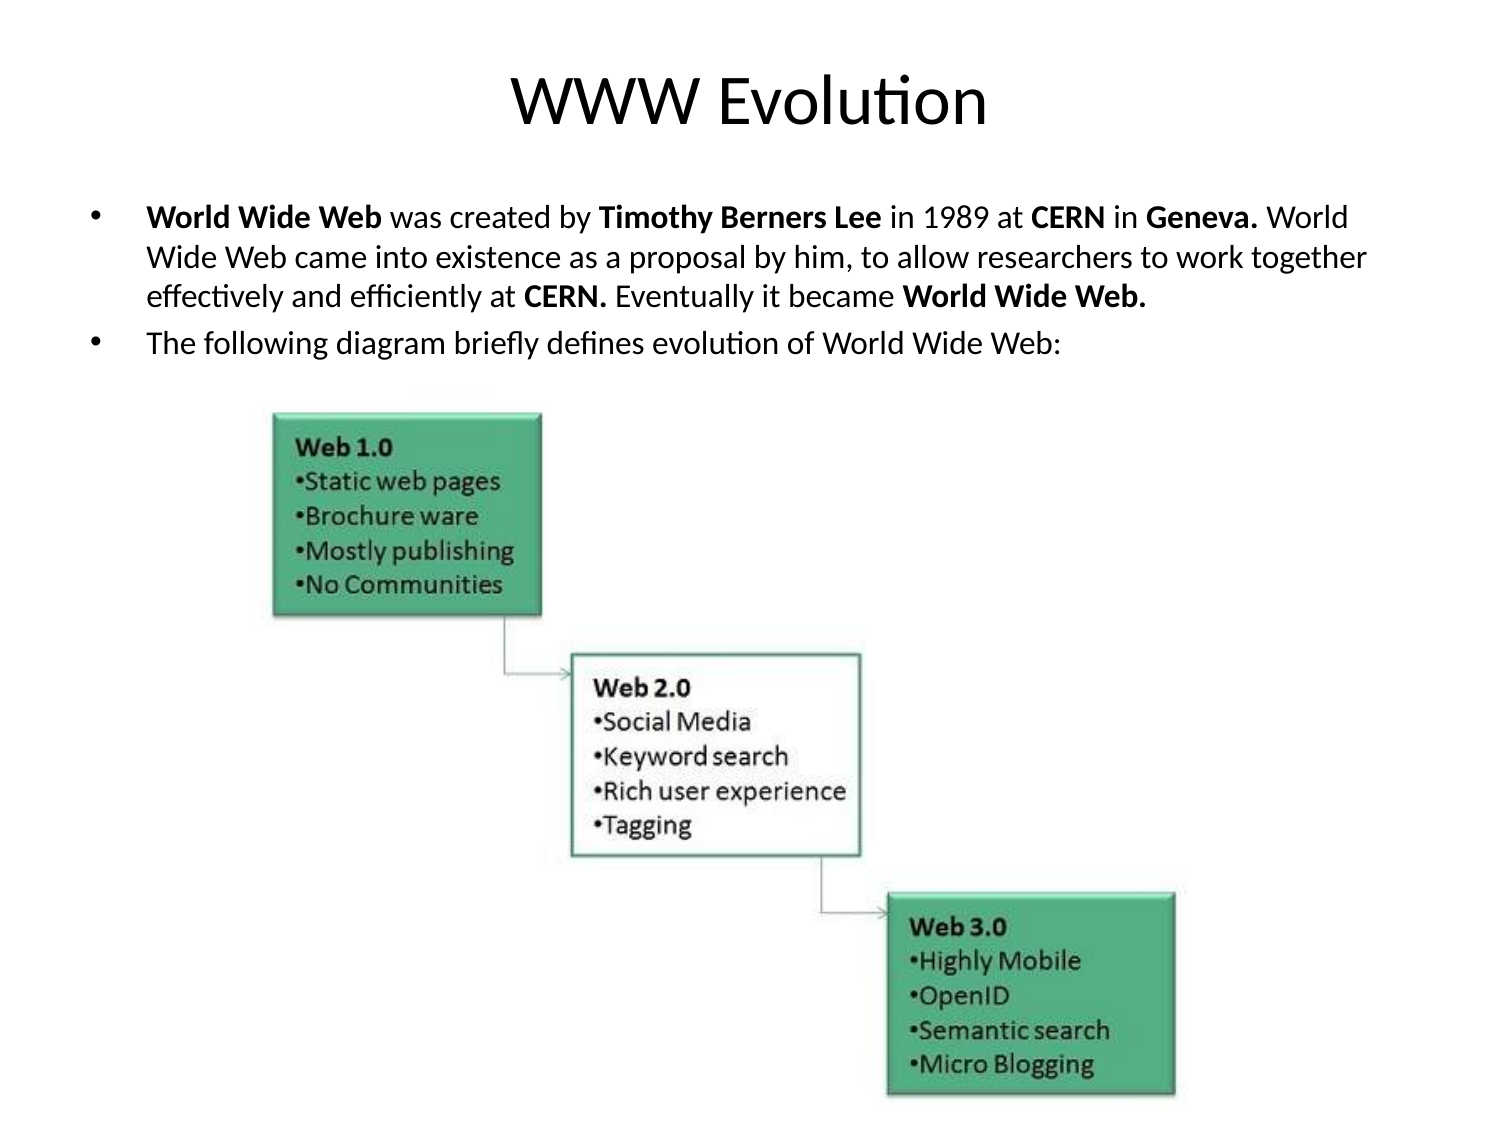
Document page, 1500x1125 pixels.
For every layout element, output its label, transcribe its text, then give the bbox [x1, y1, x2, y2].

list World Wide Web was created by Timothy Berners Lee in 1989 at CERN in Geneva. World Wide Web came into existence as a proposal by him, to allow researchers to work together effectively and efficiently at CERN. Eventually it became World Wide Web. The following diagram briefly defines evolution of World Wide Web: [75, 187, 1425, 930]
title WWW Evolution [75, 45, 1425, 187]
picture [249, 386, 1188, 1125]
